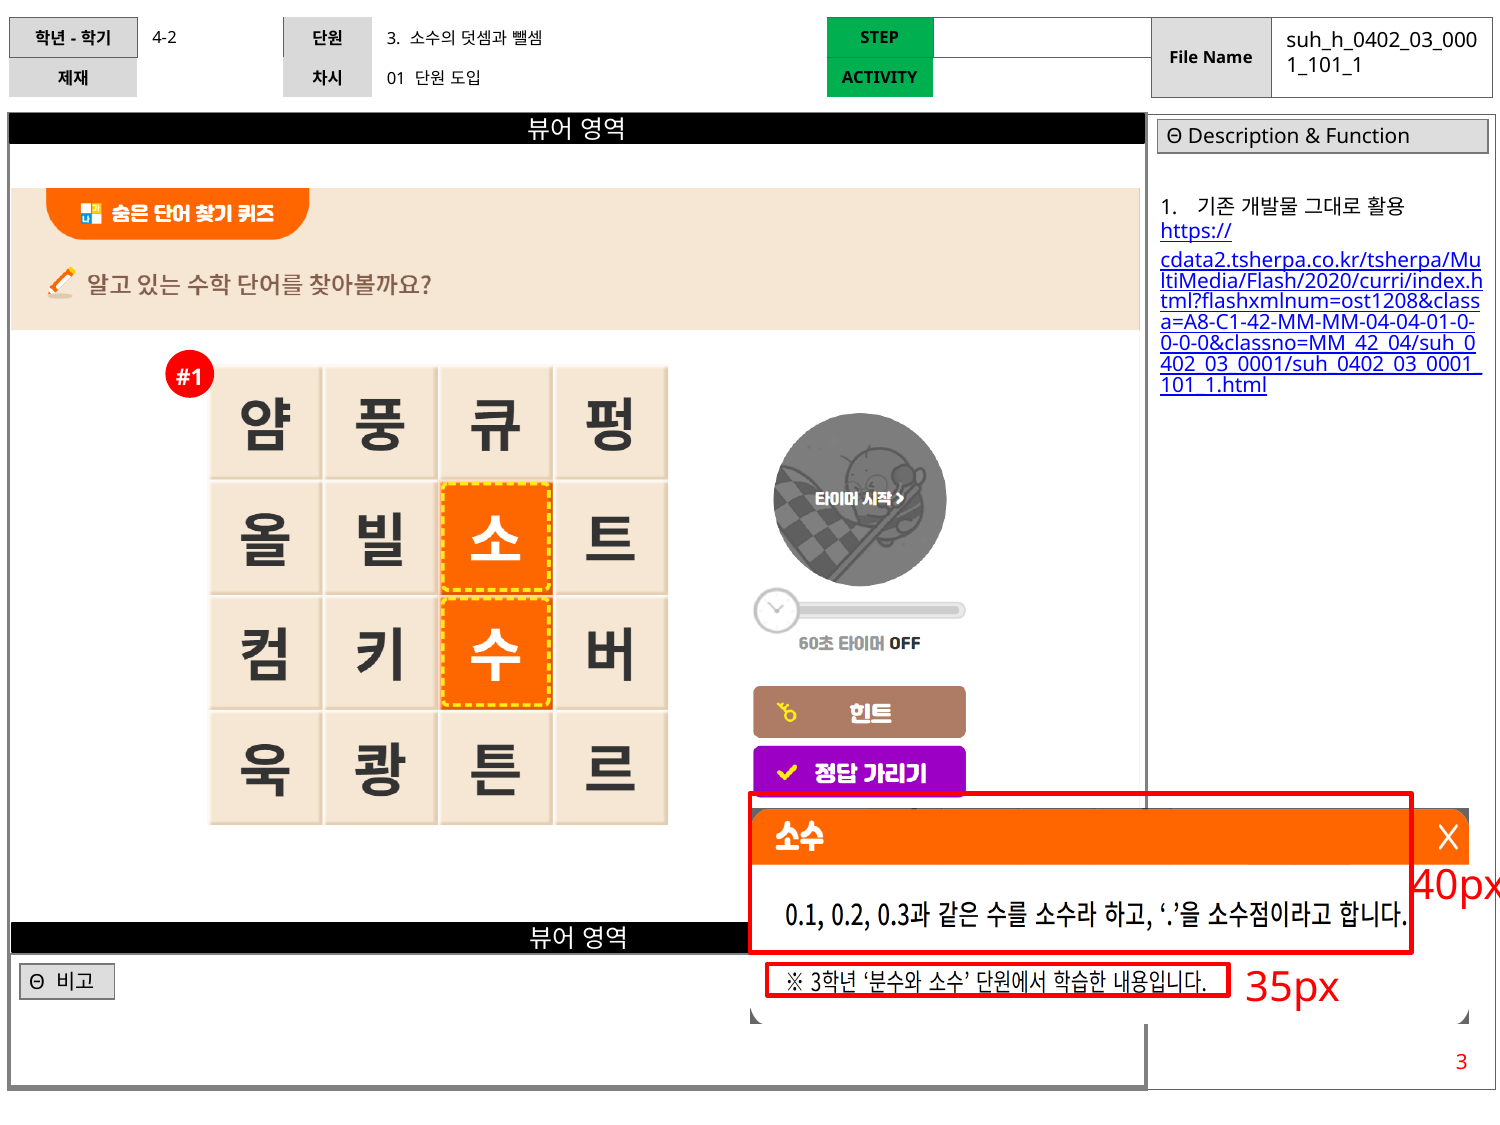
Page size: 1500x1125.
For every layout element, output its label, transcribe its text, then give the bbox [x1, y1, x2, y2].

text_box 기존 개발물 그대로 활용 https://cdata2.tsherpa.co.kr/tsherpa/MultiMedia/Flash/2020/curri/index.html?flashxmlnum=ost1208&classa=A8-C1-42-MM-MM-04-04-01-0-0-0-0&classno=MM_42_04/suh_0402_03_0001/suh_0402_03_0001_101_1.html [1145, 160, 1500, 307]
table_header Θ Description & Function [1158, 120, 1487, 152]
text_box suh_h_0402_03_0001_101_1 [1271, 18, 1500, 84]
text_box 40px [1473, 850, 1500, 915]
picture [11, 187, 1469, 1024]
text_box [1145, 791, 1414, 806]
